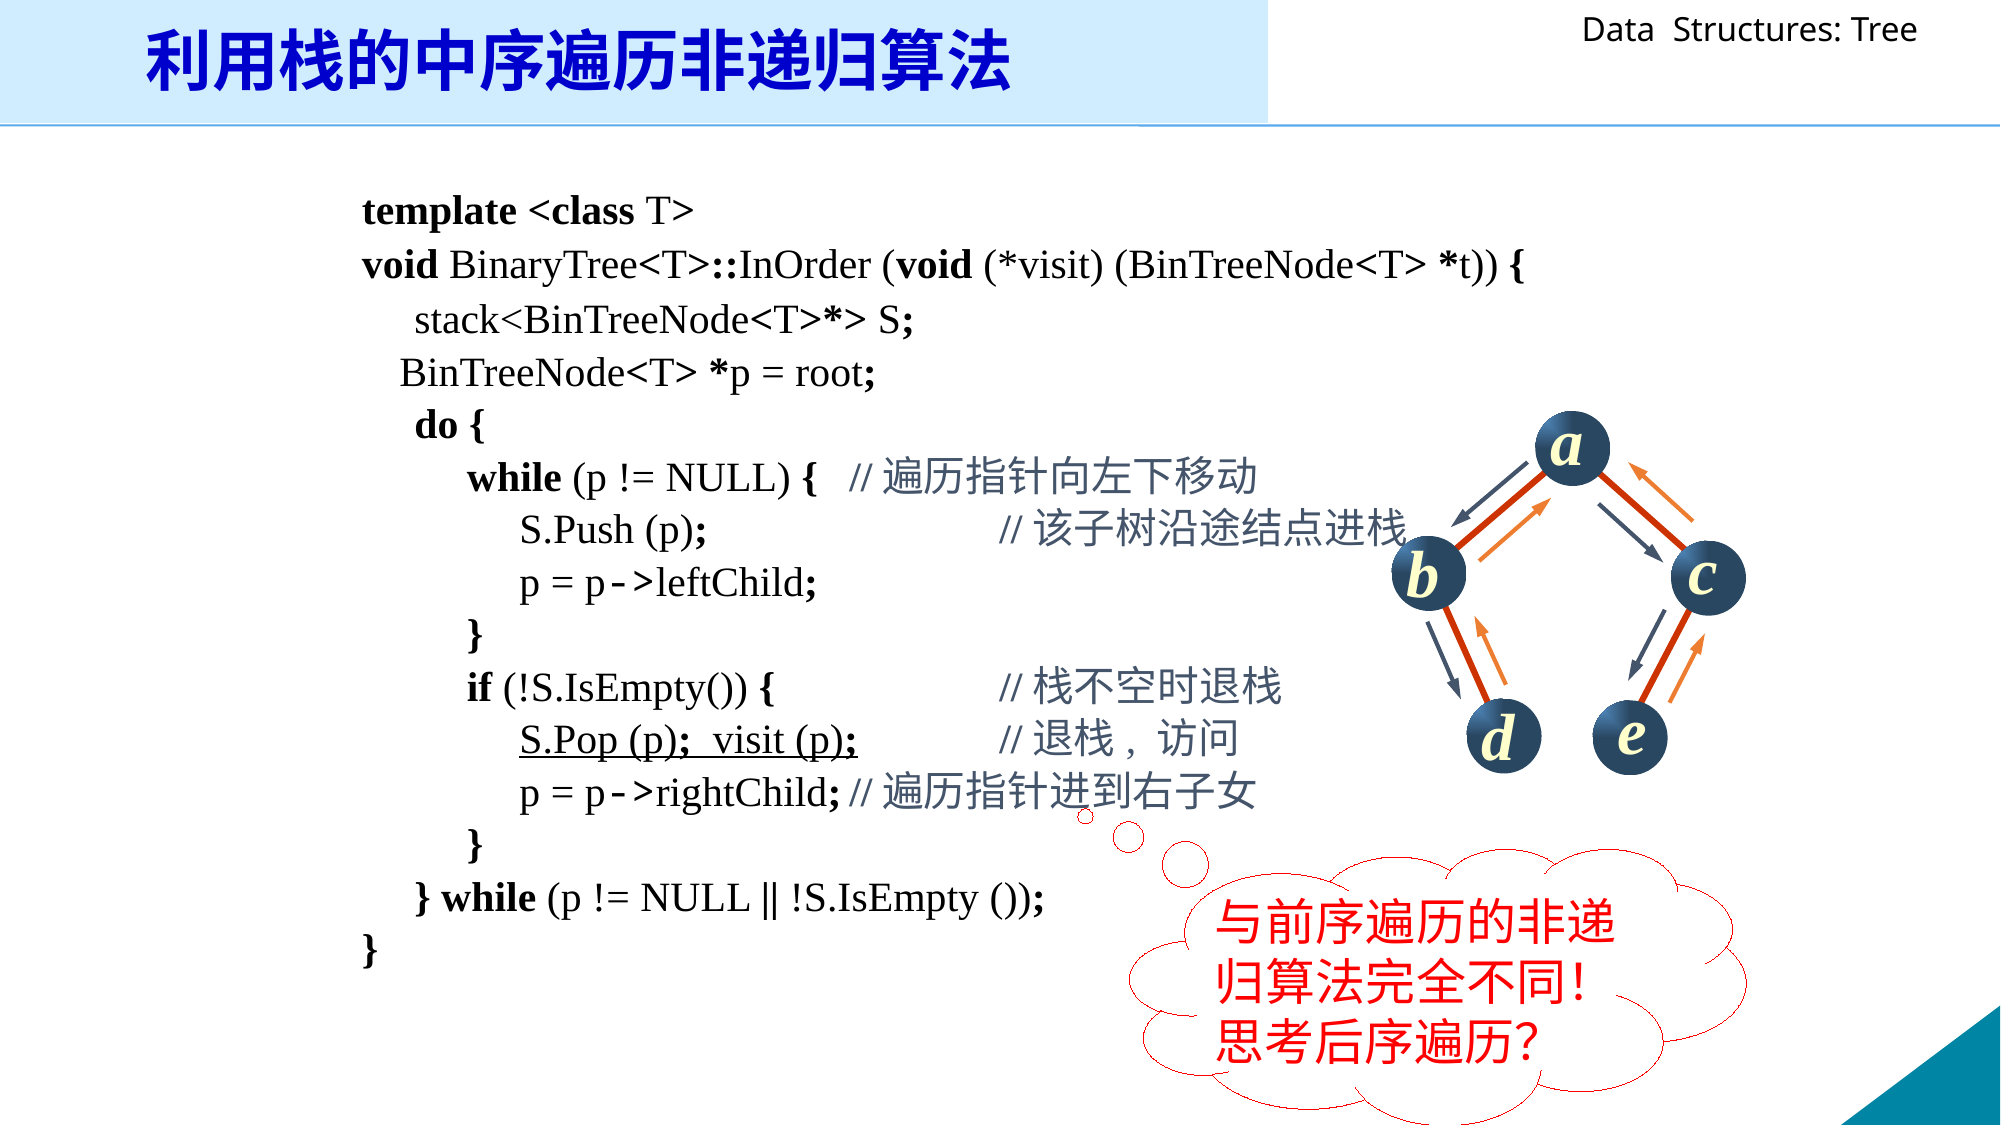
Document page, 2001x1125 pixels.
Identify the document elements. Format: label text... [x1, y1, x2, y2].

text_box 与前序遍历的非递归算法完全不同！思考后序遍历？ [1162, 841, 1209, 888]
text_box 与前序遍历的非递归算法完全不同！思考后序遍历？ [1113, 821, 1144, 853]
title 利用栈的中序遍历非递归算法 [130, 0, 1131, 128]
list template <class T> void BinaryTree<T>::InOrder (void (*visit) (BinTreeNode<T> *t)) { stack<BinTreeNode<T>*> S; BinTreeNode<T> *p = root; do { while (p != NULL) { //遍历指针向左下移动 S.Push (p); //该子树沿途结点进栈 p = p->leftChild; } if (!S.IsEmpty()) { //栈不空时退栈 S.Pop (p); visit (p); //退栈, 访问 p = p->rightChild; //遍历指针进到右子女 } } while (p != NULL || !S.IsEmpty ()); } [346, 172, 1697, 1000]
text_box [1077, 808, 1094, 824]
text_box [1391, 390, 1746, 782]
text_box 与前序遍历的非递归算法完全不同！思考后序遍历？ [1129, 849, 1747, 1125]
